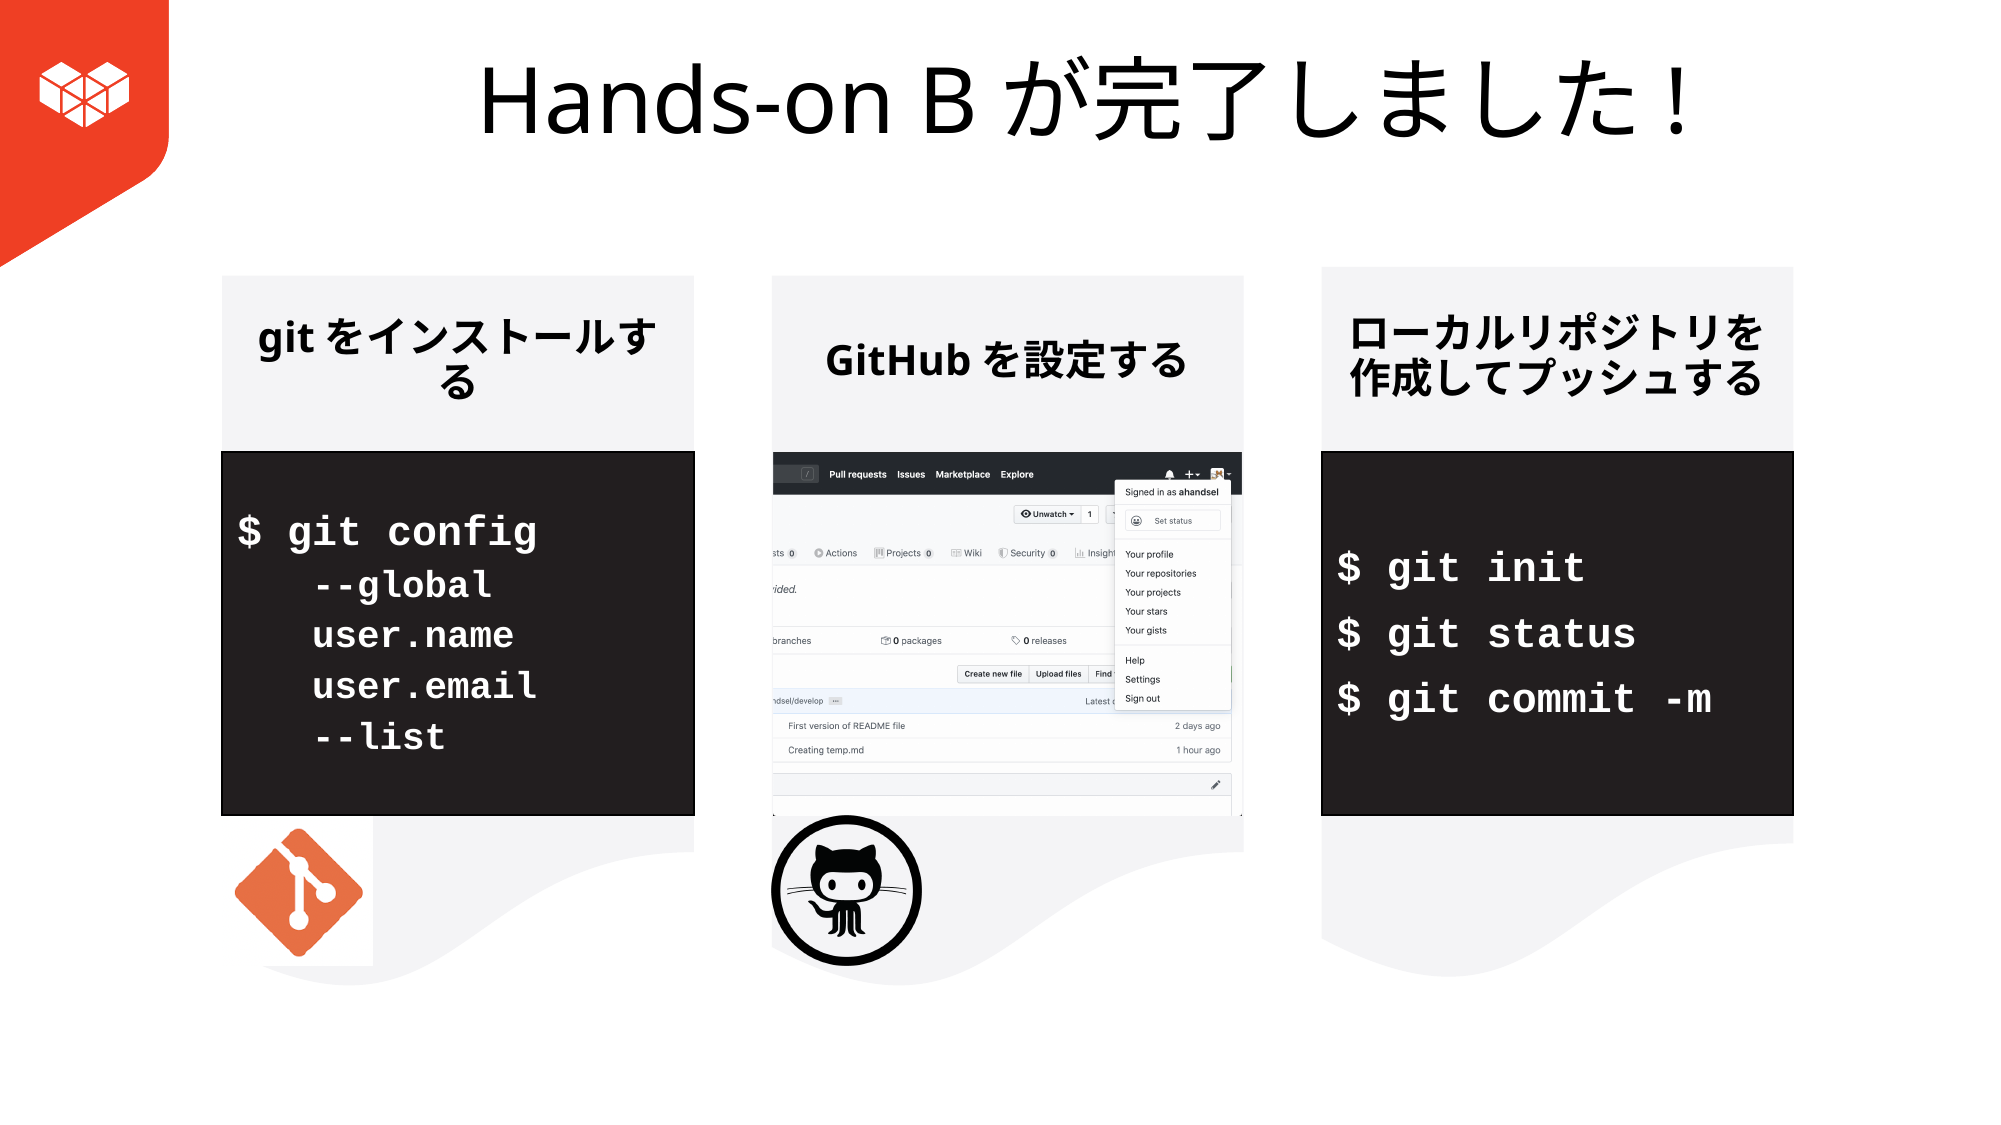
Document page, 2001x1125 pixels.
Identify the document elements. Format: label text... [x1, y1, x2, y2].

list ローカルリポジトリを作成してプッシュする [1321, 266, 1794, 448]
list $ git config --global user.name user.email --list [221, 451, 695, 816]
list gitをインストールする [222, 275, 694, 448]
list $ git init $ git status $ git commit -m [1321, 451, 1794, 816]
title Hands-on Bが完了しました! [166, 59, 2000, 149]
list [773, 452, 1242, 816]
list GitHubを設定する [771, 275, 1244, 449]
picture [771, 815, 922, 966]
picture [222, 815, 373, 966]
